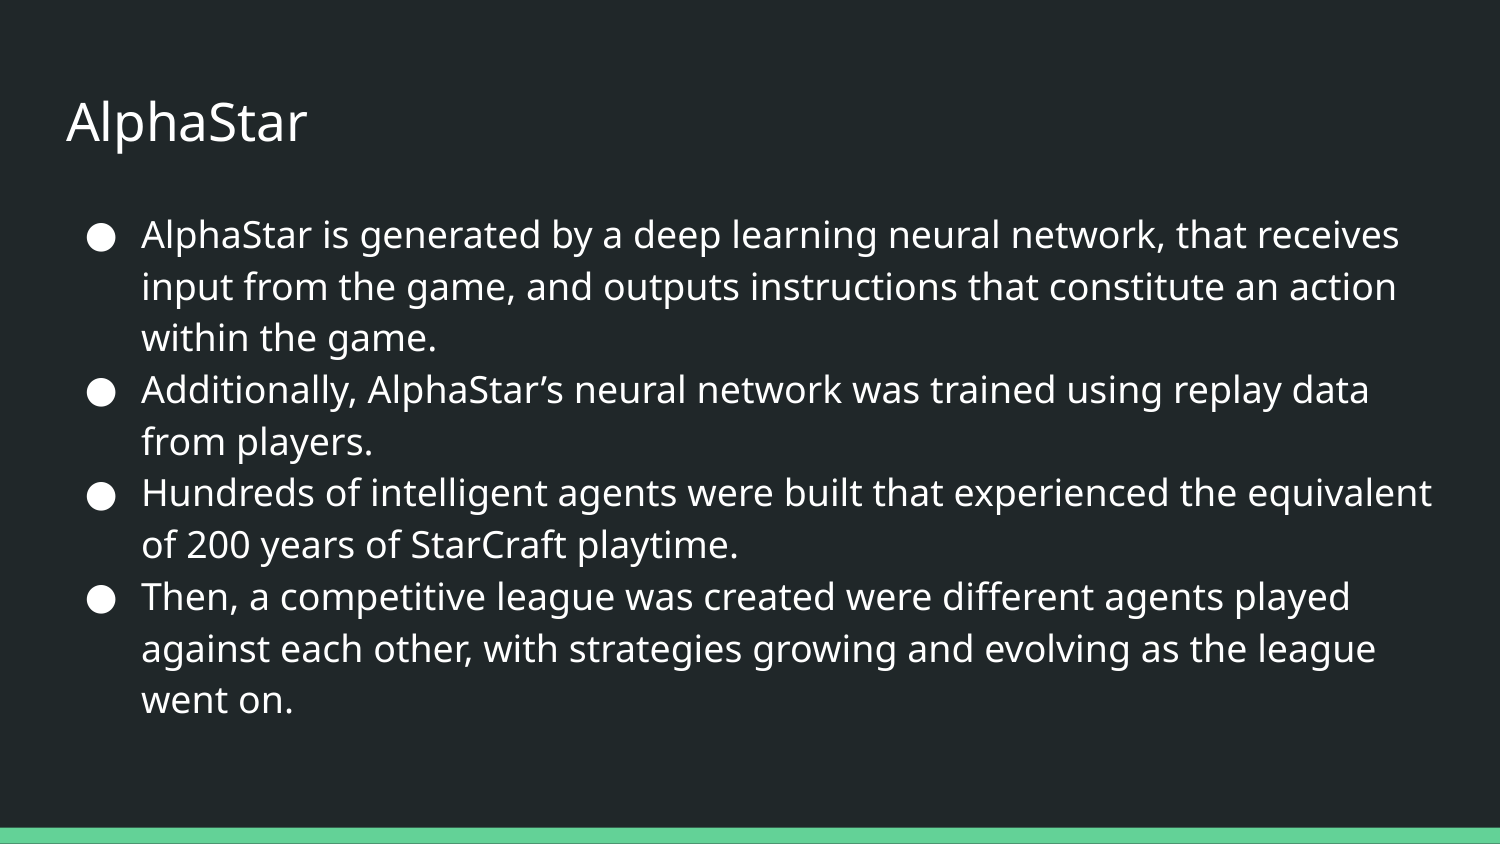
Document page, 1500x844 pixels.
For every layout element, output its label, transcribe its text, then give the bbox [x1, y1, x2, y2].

list AlphaStar is generated by a deep learning neural network, that receives input from the game, and outputs instructions that constitute an action within the game. Additionally, AlphaStar’s neural network was trained using replay data from players. Hundreds of intelligent agents were built that experienced the equivalent of 200 years of StarCraft playtime. Then, a competitive league was created were different agents played against each other, with strategies growing and evolving as the league went on. [51, 189, 1449, 750]
title AlphaStar [51, 72, 1449, 167]
